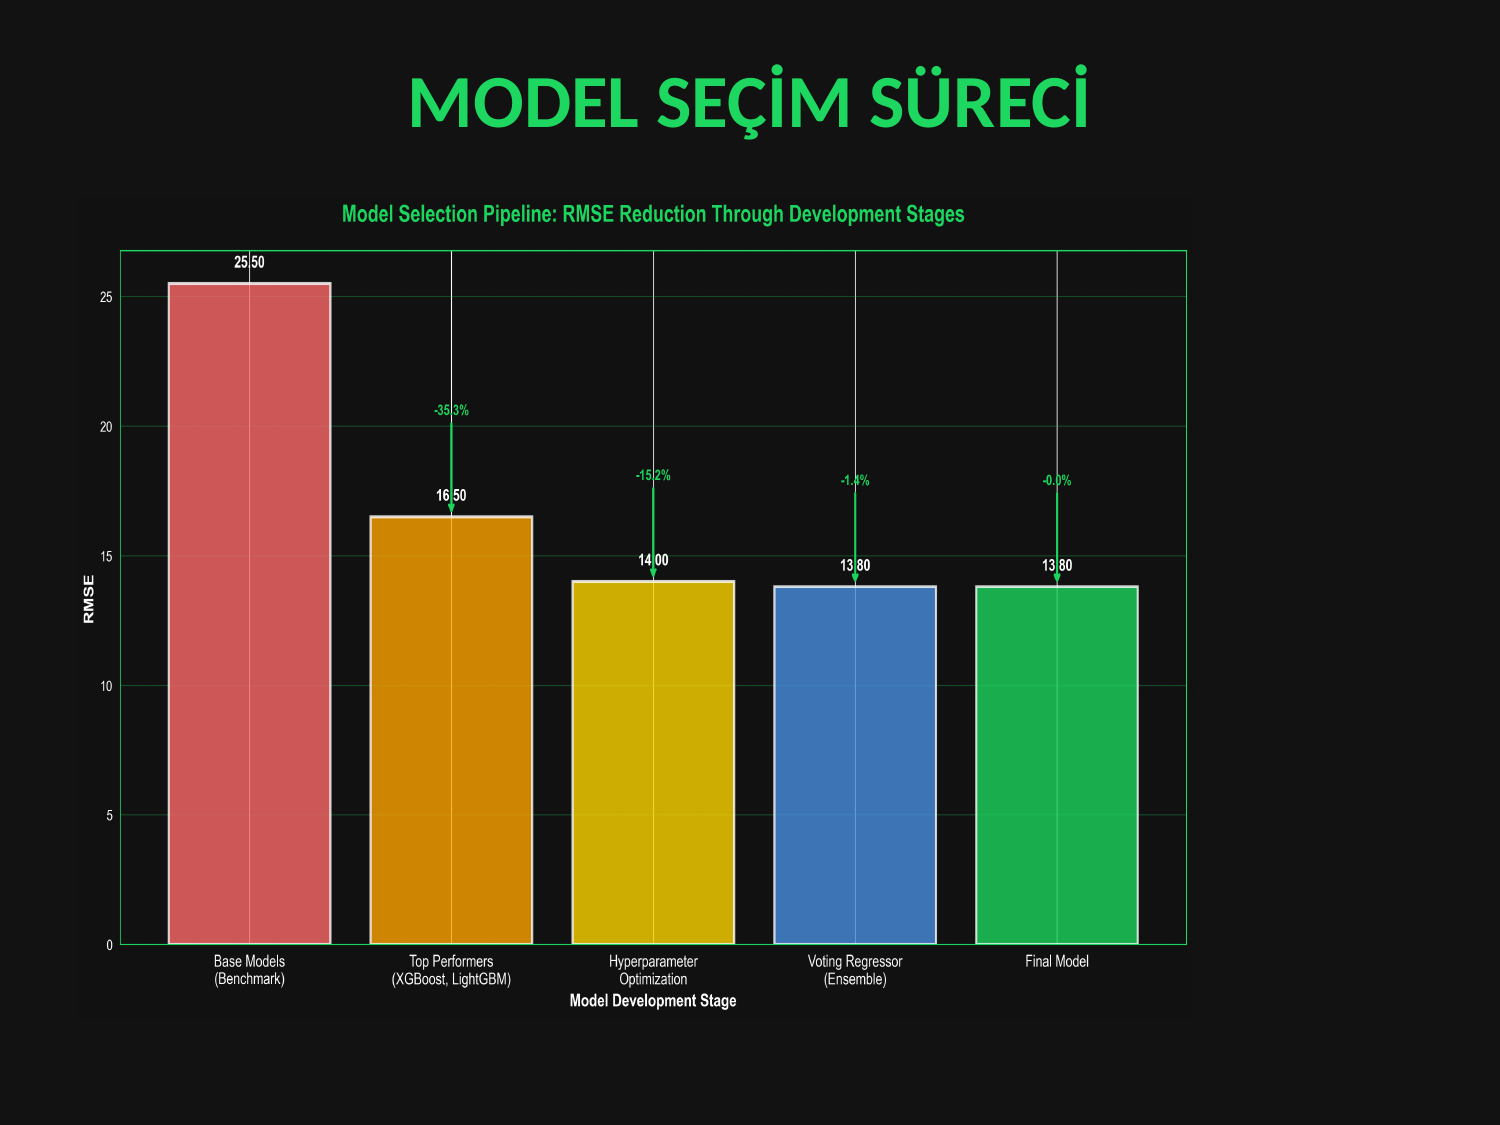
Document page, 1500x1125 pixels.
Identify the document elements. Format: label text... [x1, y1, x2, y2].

text_box MODEL SEÇİM SÜRECİ [393, 44, 1107, 150]
picture [74, 194, 1195, 1021]
